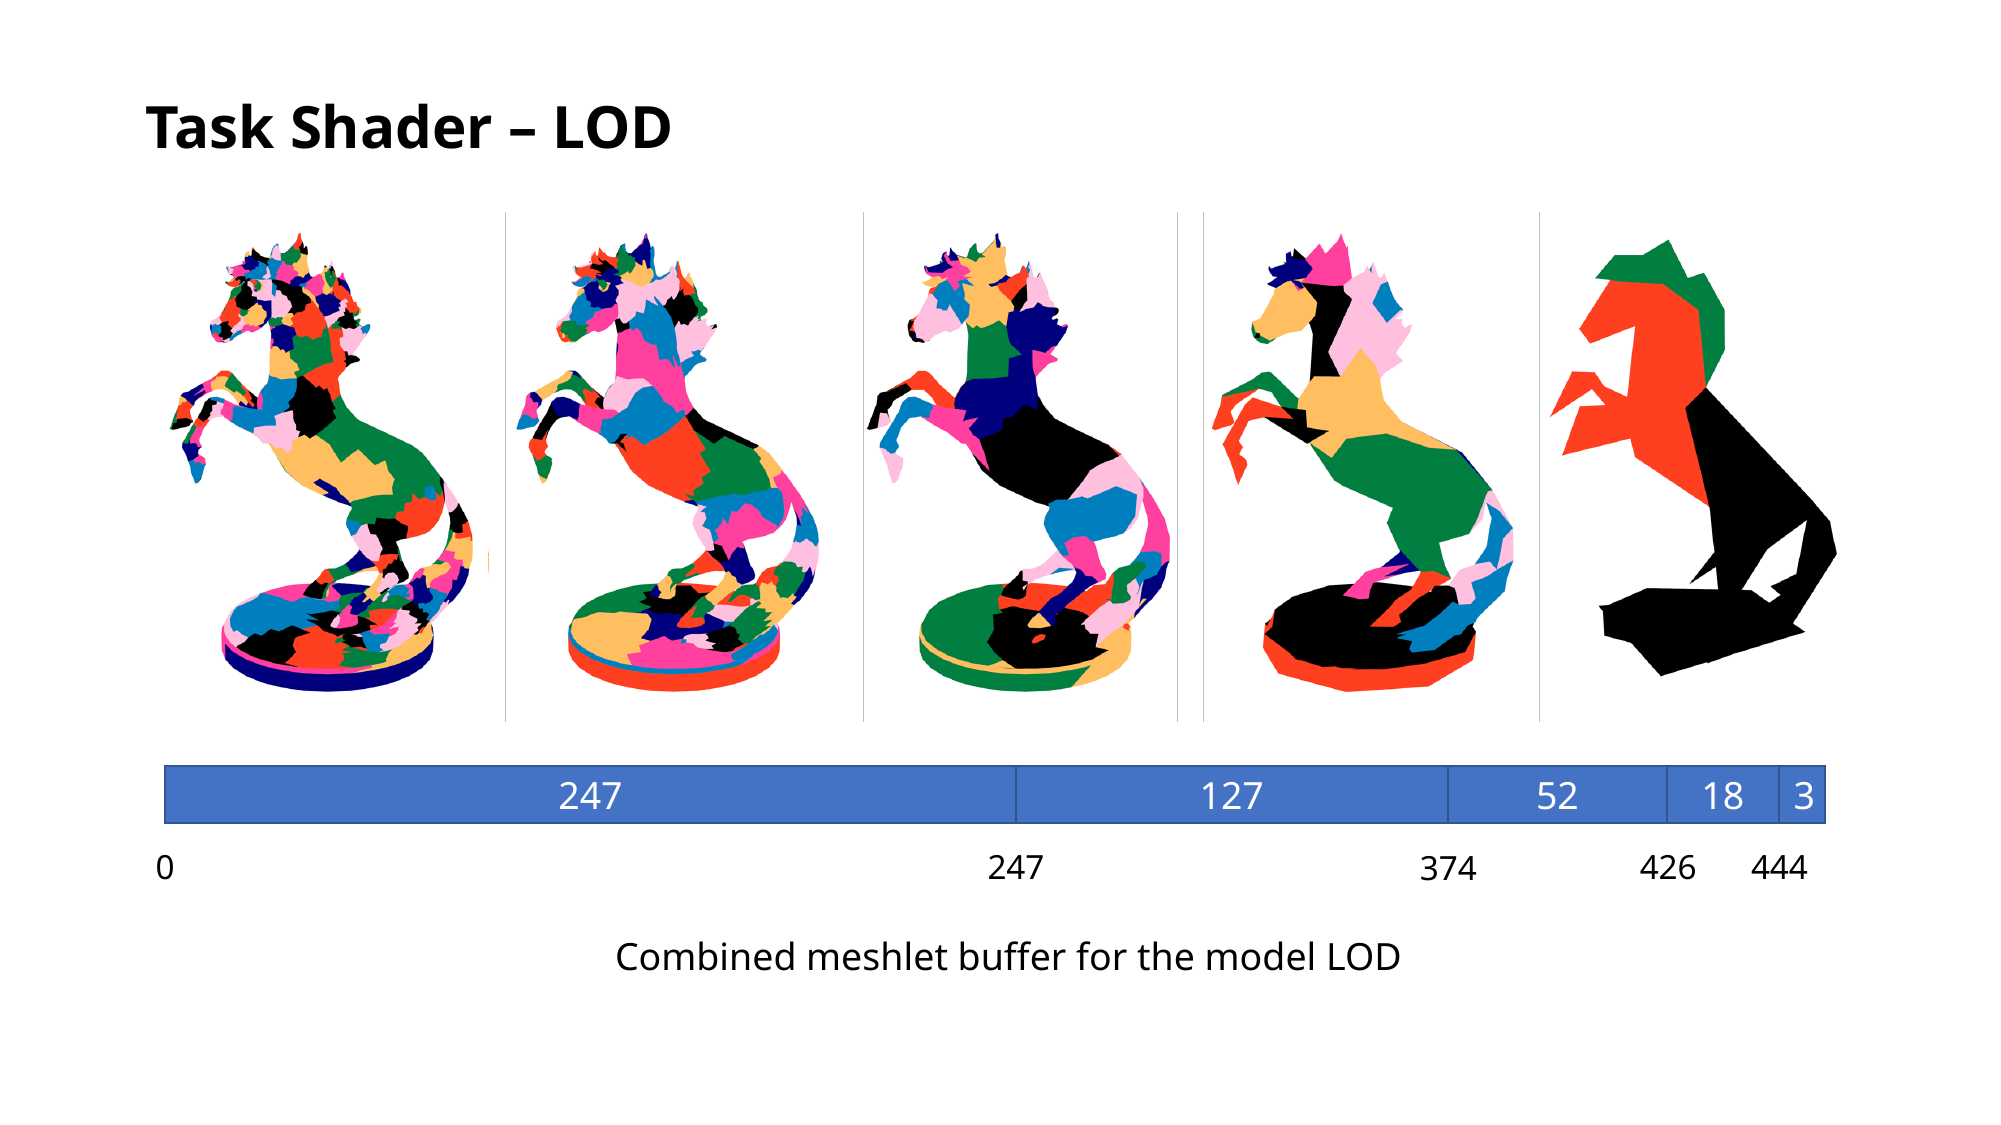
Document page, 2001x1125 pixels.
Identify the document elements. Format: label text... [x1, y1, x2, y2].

text_box 18 [1666, 765, 1778, 824]
text_box Combined meshlet buffer for the model LOD [600, 925, 1418, 986]
text_box 247 [972, 839, 1060, 894]
text_box 127 [1015, 765, 1447, 824]
text_box 3 [1778, 765, 1826, 824]
text_box Task Shader – LOD [130, 83, 1054, 169]
text_box 52 [1447, 765, 1666, 824]
text_box 374 [1405, 840, 1492, 895]
text_box 426 [1624, 839, 1712, 894]
text_box 0 [140, 839, 190, 894]
text_box 247 [164, 765, 1015, 824]
text_box 444 [1736, 839, 1823, 894]
picture [157, 212, 1860, 722]
